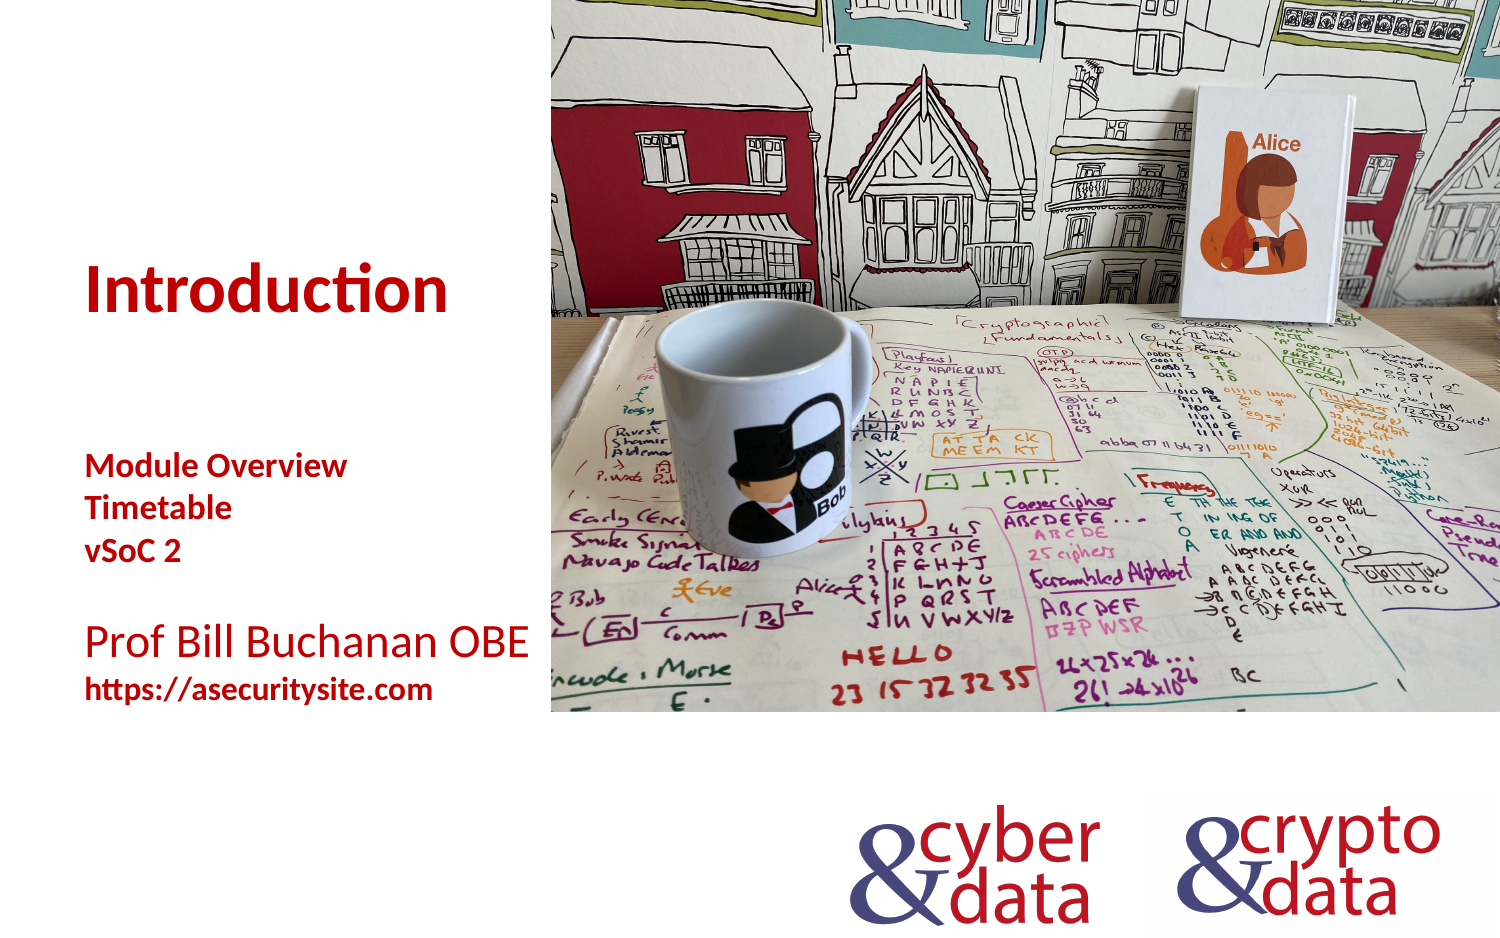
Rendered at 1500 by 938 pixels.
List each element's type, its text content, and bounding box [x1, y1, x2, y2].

picture [849, 804, 1101, 926]
title Introduction Module Overview Timetable vSoC 2 Prof Bill Buchanan OBE https://asecuritysite.com [76, 157, 952, 832]
picture [1147, 792, 1494, 938]
picture [551, 0, 1500, 712]
